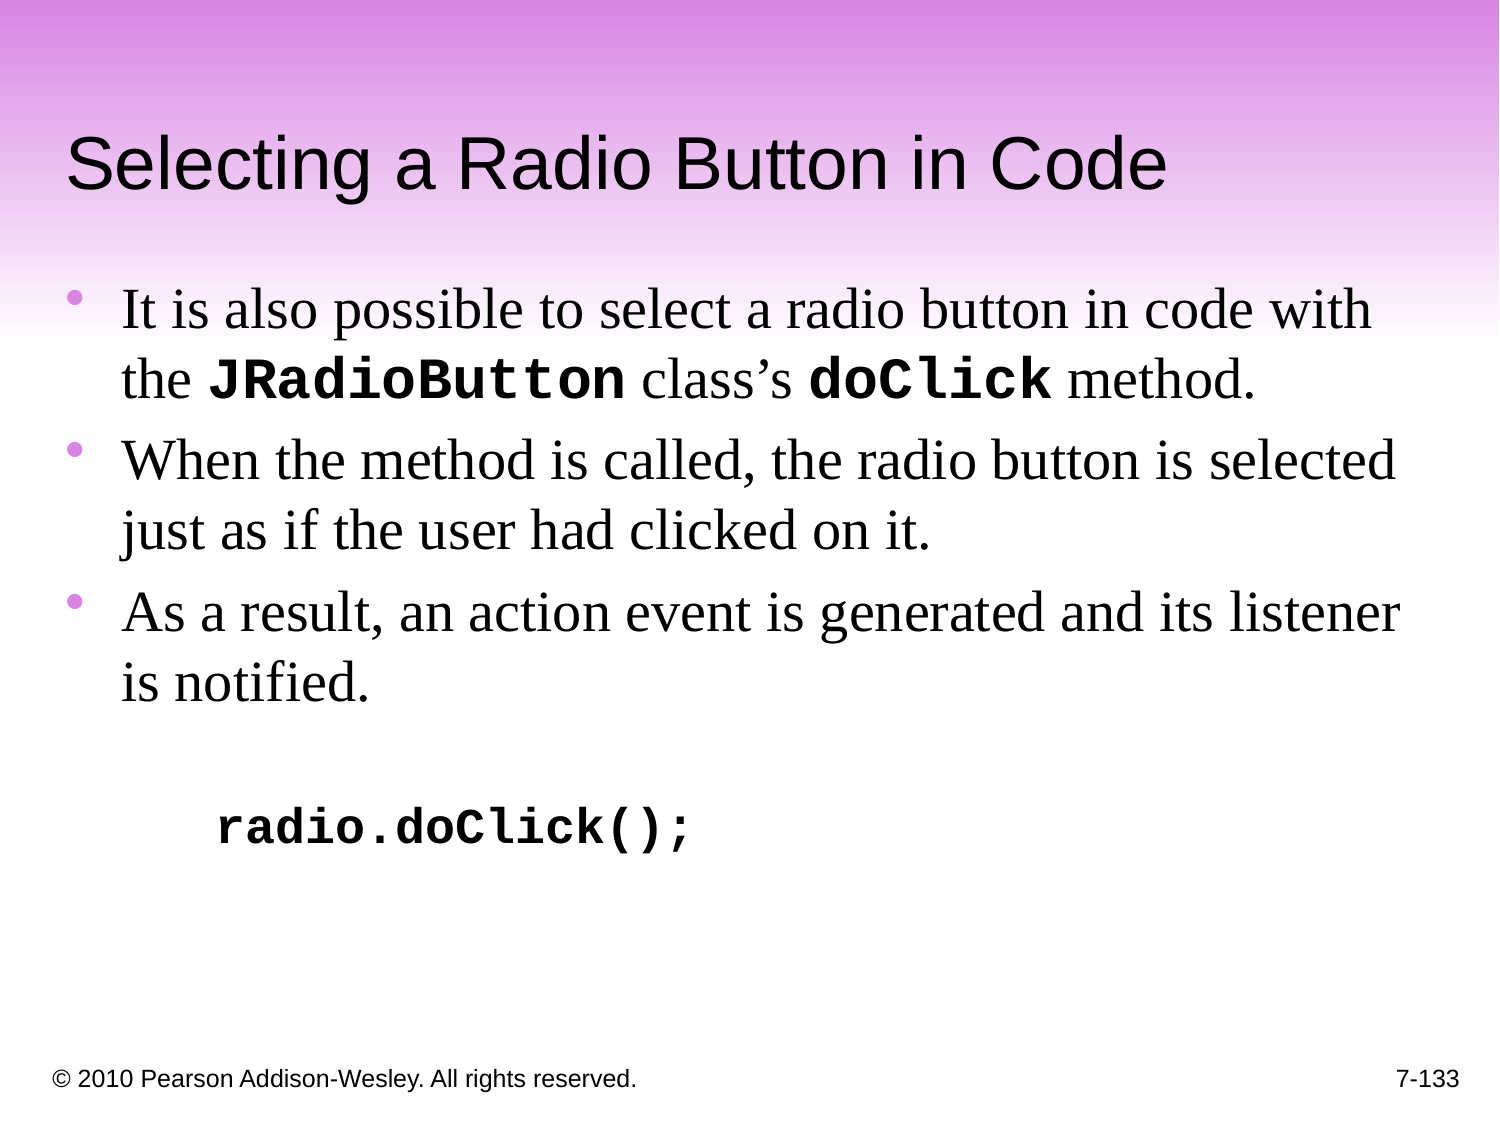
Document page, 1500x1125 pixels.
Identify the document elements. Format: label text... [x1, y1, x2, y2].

title Selecting a Radio Button in Code [50, 49, 1463, 213]
list It is also possible to select a radio button in code with the JRadioButton class’s doClick method. When the method is called, the radio button is selected just as if the user had clicked on it. As a result, an action event is generated and its listener is notified. radio.doClick(); [50, 262, 1411, 1013]
slide_number 7-133 [1162, 1024, 1476, 1101]
